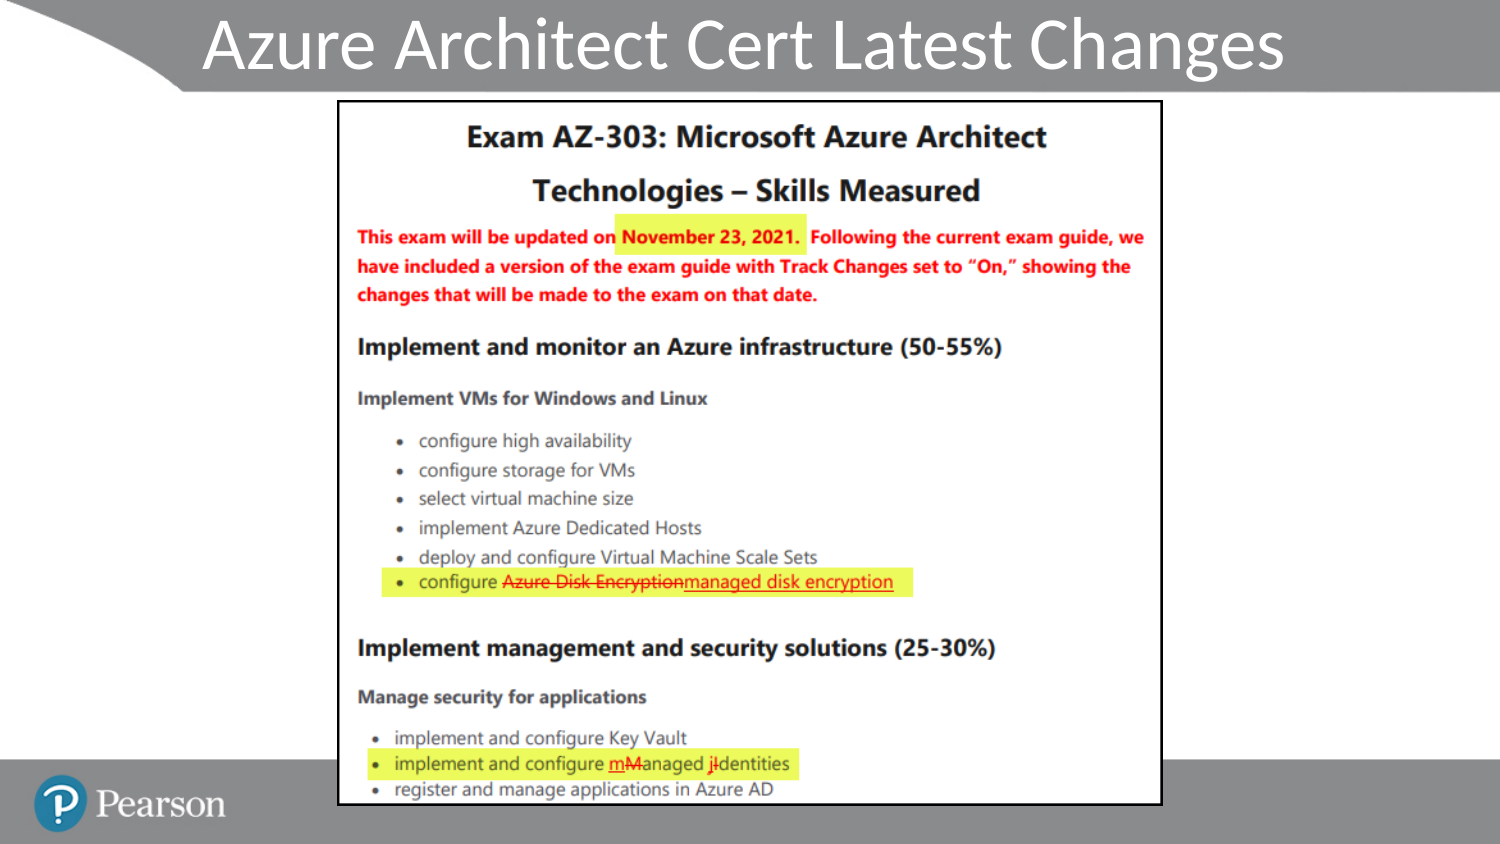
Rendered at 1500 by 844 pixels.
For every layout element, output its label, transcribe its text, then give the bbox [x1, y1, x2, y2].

picture [0, 0, 1500, 844]
title Azure Architect Cert Latest Changes [187, 0, 1426, 79]
